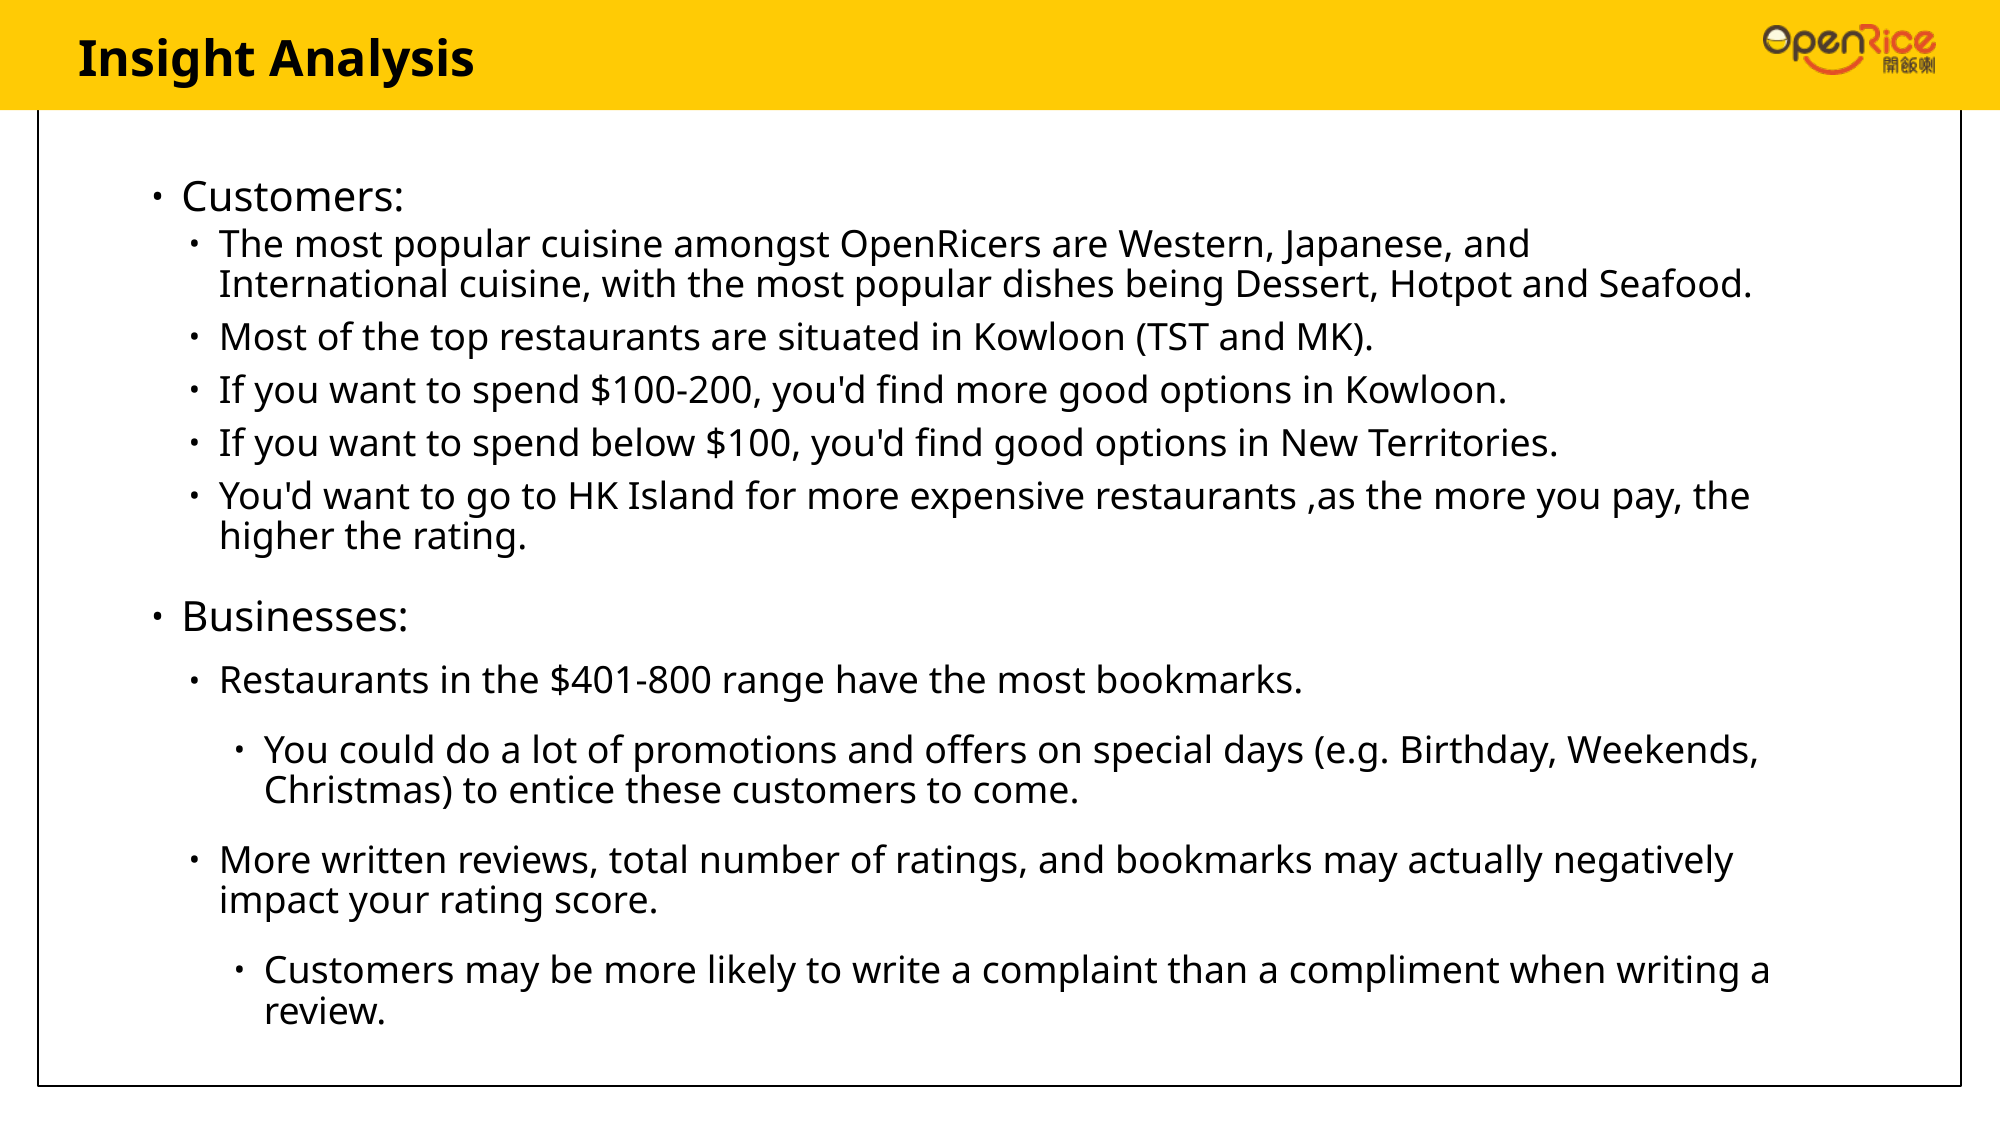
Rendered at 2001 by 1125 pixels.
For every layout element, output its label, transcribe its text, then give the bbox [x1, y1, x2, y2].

picture [1763, 24, 1937, 75]
list Customers: The most popular cuisine amongst OpenRicers are Western, Japanese, and International cuisine, with the most popular dishes being Dessert, Hotpot and Seafood. Most of the top restaurants are situated in Kowloon (TST and MK). If you want to spend $100-200, you'd find more good options in Kowloon. If you want to spend below $100, you'd find good options in New Territories. You'd want to go to HK Island for more expensive restaurants ,as the more you pay, the higher the rating. Businesses: Restaurants in the $401-800 range have the most bookmarks. You could do a lot of promotions and offers on special days (e.g. Birthday, Weekends, Christmas) to entice these customers to come. More written reviews, total number of ratings, and bookmarks may actually negatively impact your rating score. Customers may be more likely to write a complaint than a compliment when writing a review. [129, 168, 1870, 1097]
text_box [0, 0, 2000, 112]
text_box Insight Analysis [63, 18, 514, 154]
